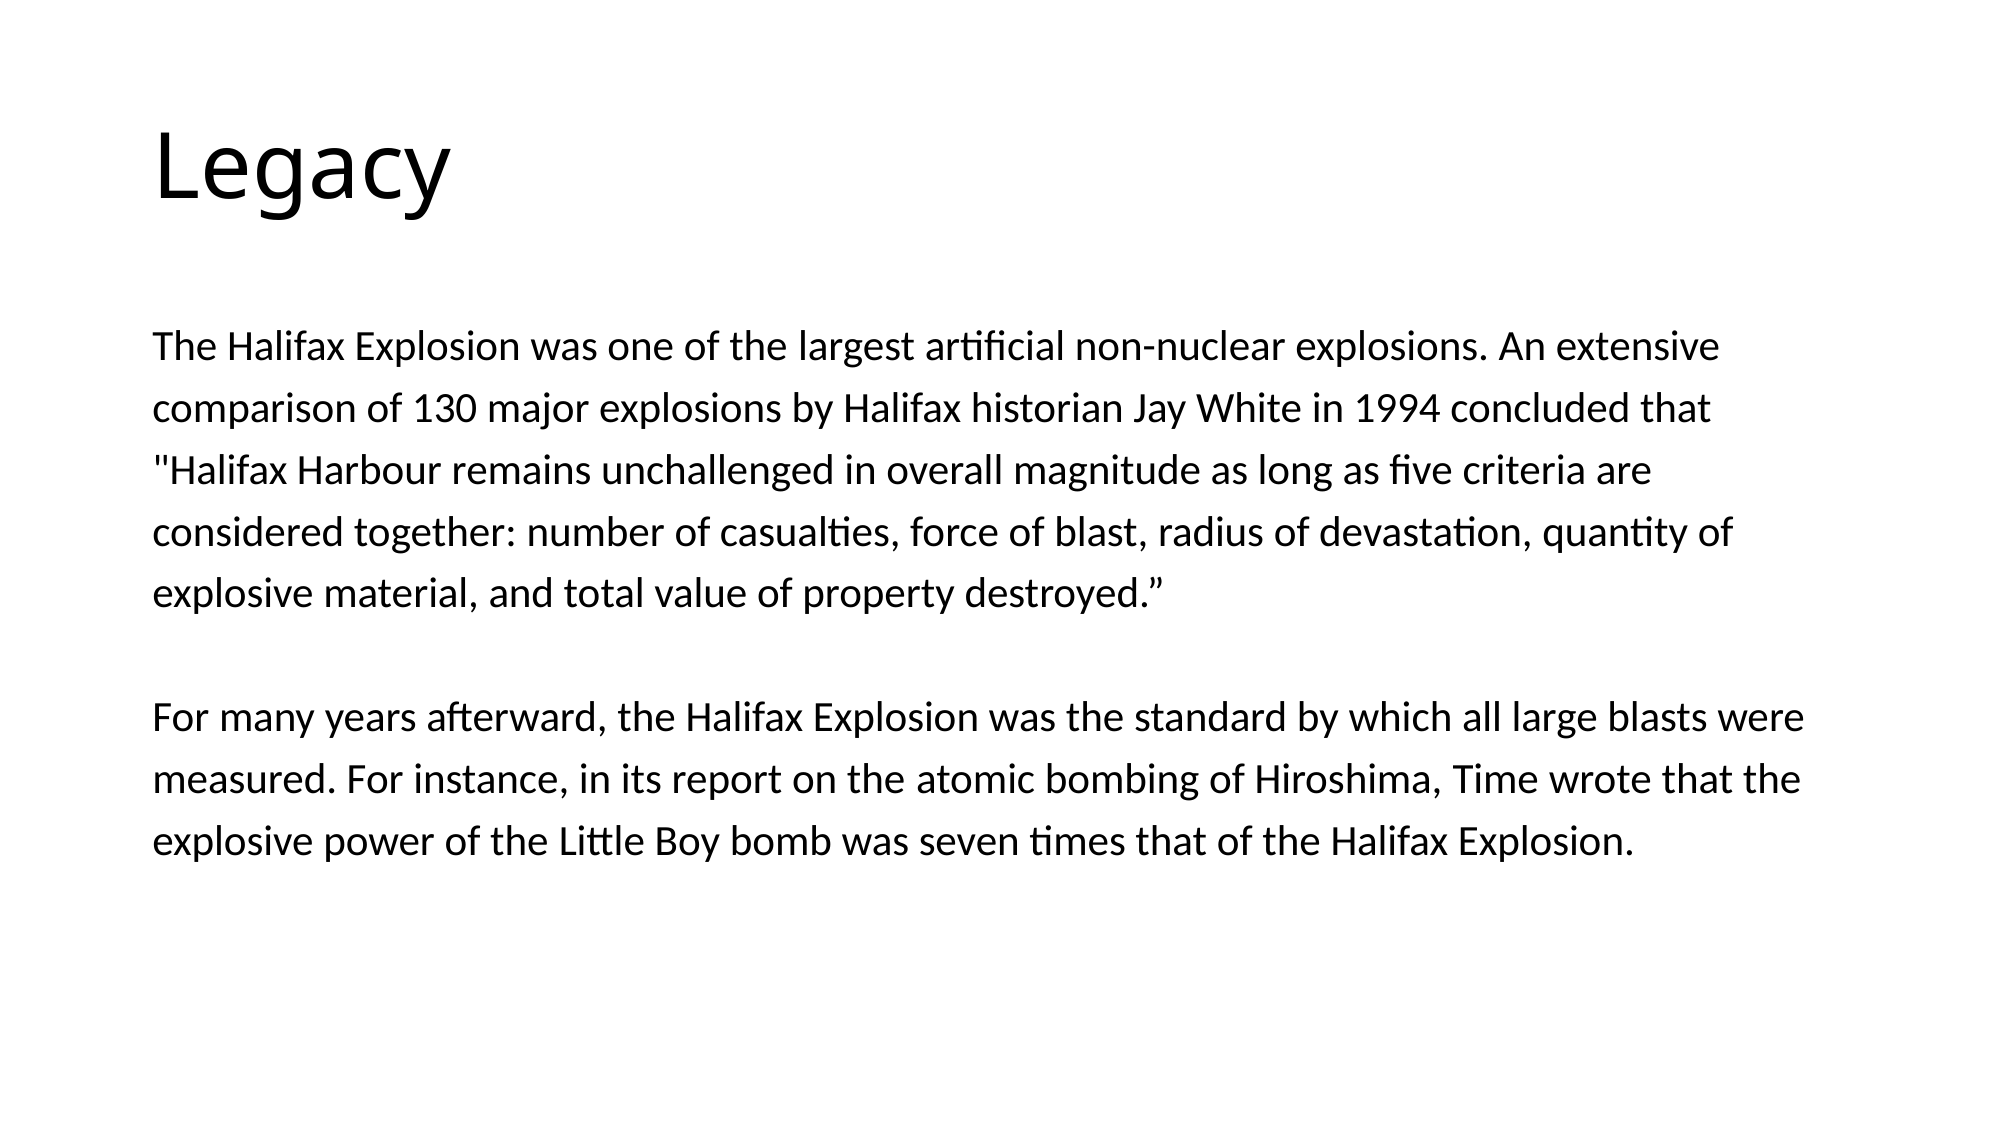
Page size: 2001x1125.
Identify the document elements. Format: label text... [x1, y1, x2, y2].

list The Halifax Explosion was one of the largest artificial non-nuclear explosions. An extensive comparison of 130 major explosions by Halifax historian Jay White in 1994 concluded that "Halifax Harbour remains unchallenged in overall magnitude as long as five criteria are considered together: number of casualties, force of blast, radius of devastation, quantity of explosive material, and total value of property destroyed.” For many years afterward, the Halifax Explosion was the standard by which all large blasts were measured. For instance, in its report on the atomic bombing of Hiroshima, Time wrote that the explosive power of the Little Boy bomb was seven times that of the Halifax Explosion. [137, 299, 1863, 1014]
title Legacy [137, 59, 1863, 278]
